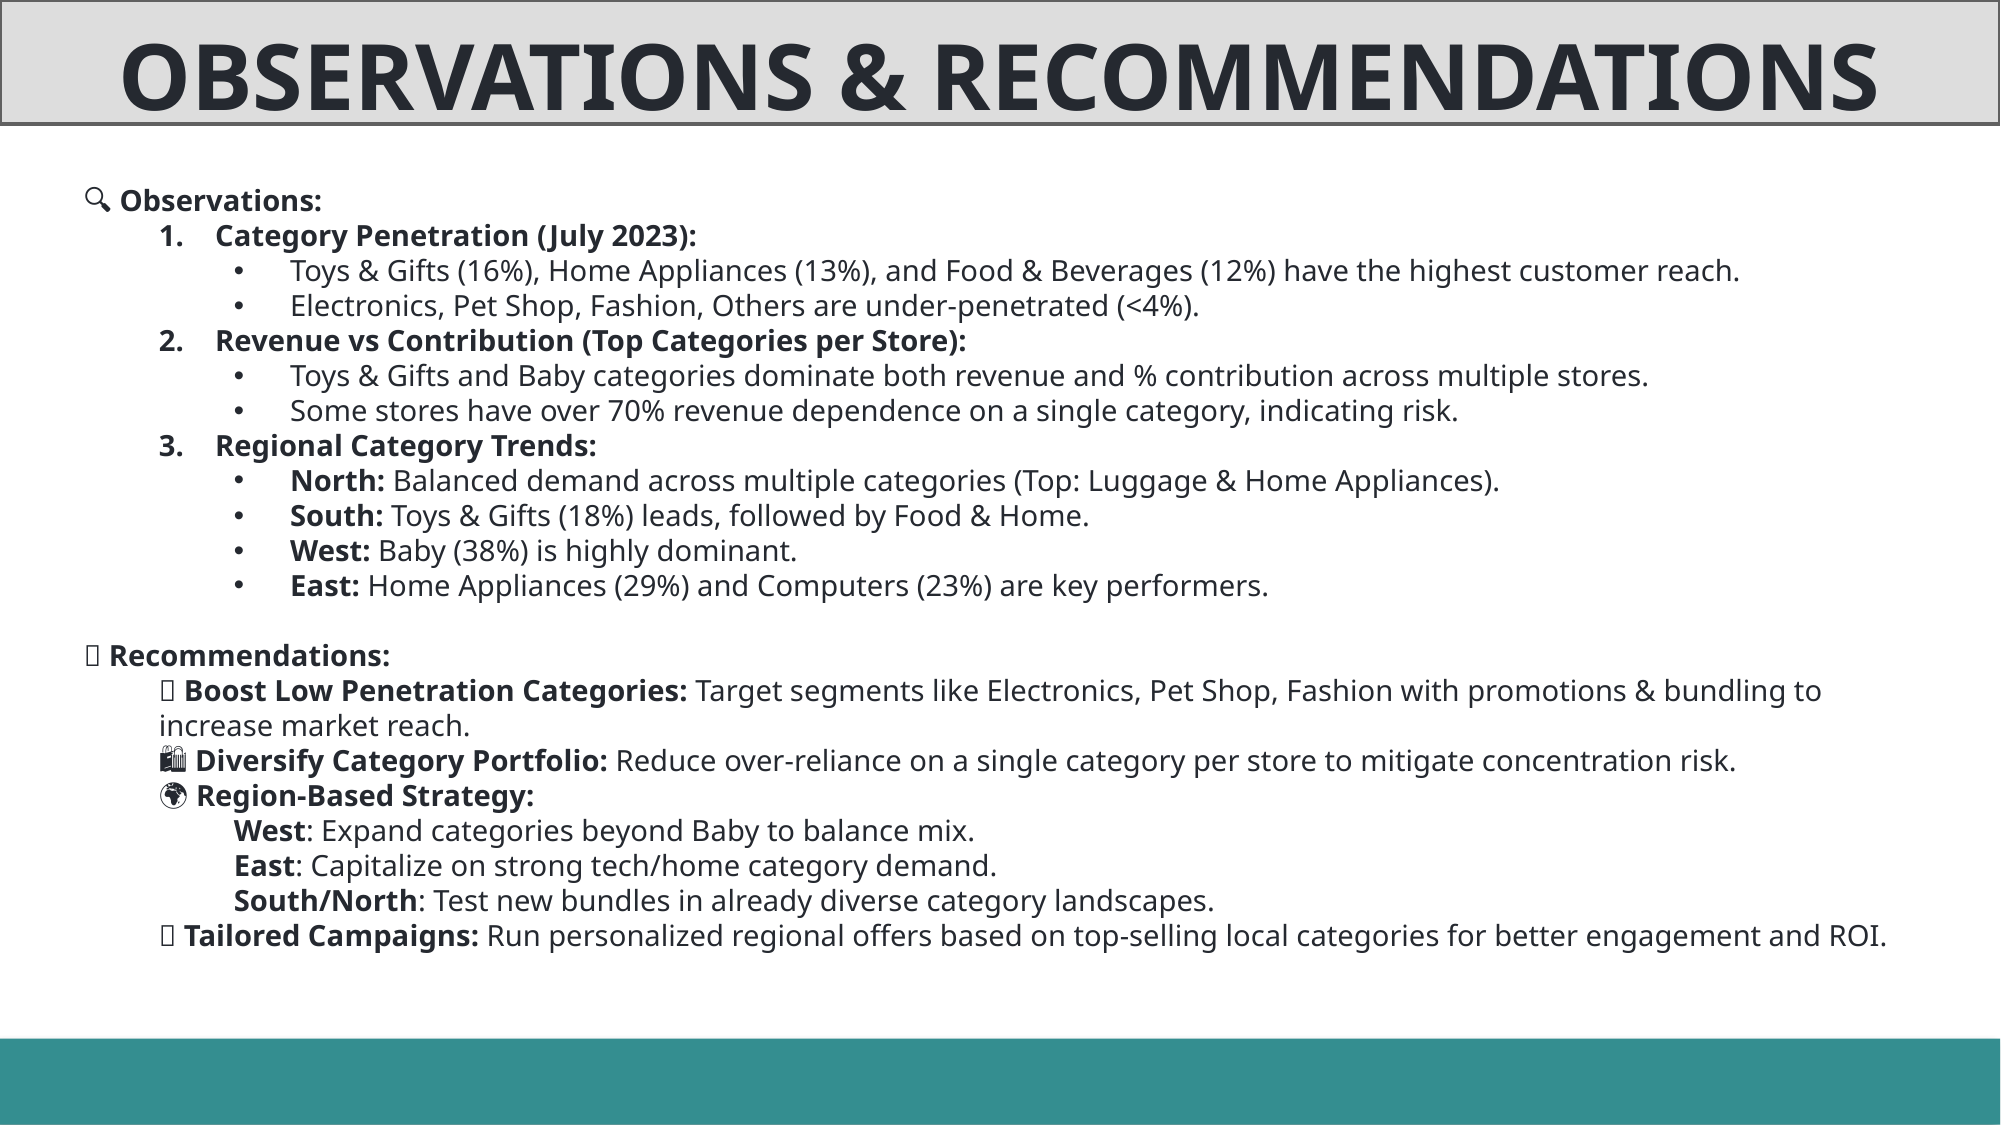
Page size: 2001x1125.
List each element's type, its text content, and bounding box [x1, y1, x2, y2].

text_box OBSERVATIONS & RECOMMENDATIONS [0, 0, 2000, 126]
text_box 🔍 Observations: Category Penetration (July 2023): Toys & Gifts (16%), Home Appliances (13%), and Food & Beverages (12%) have the highest customer reach. Electronics, Pet Shop, Fashion, Others are under-penetrated (<4%). Revenue vs Contribution (Top Categories per Store): Toys & Gifts and Baby categories dominate both revenue and % contribution across multiple stores. Some stores have over 70% revenue dependence on a single category, indicating risk. Regional Category Trends: North: Balanced demand across multiple categories (Top: Luggage & Home Appliances). South: Toys & Gifts (18%) leads, followed by Food & Home. West: Baby (38%) is highly dominant. East: Home Appliances (29%) and Computers (23%) are key performers. ✅ Recommendations: 📌 Boost Low Penetration Categories: Target segments like Electronics, Pet Shop, Fashion with promotions & bundling to increase market reach. 🛍️ Diversify Category Portfolio: Reduce over-reliance on a single category per store to mitigate concentration risk. 🌍 Region-Based Strategy: West: Expand categories beyond Baby to balance mix. East: Capitalize on strong tech/home category demand. South/North: Test new bundles in already diverse category landscapes. 🎯 Tailored Campaigns: Run personalized regional offers based on top-selling local categories for better engagement and ROI. [69, 140, 1931, 960]
